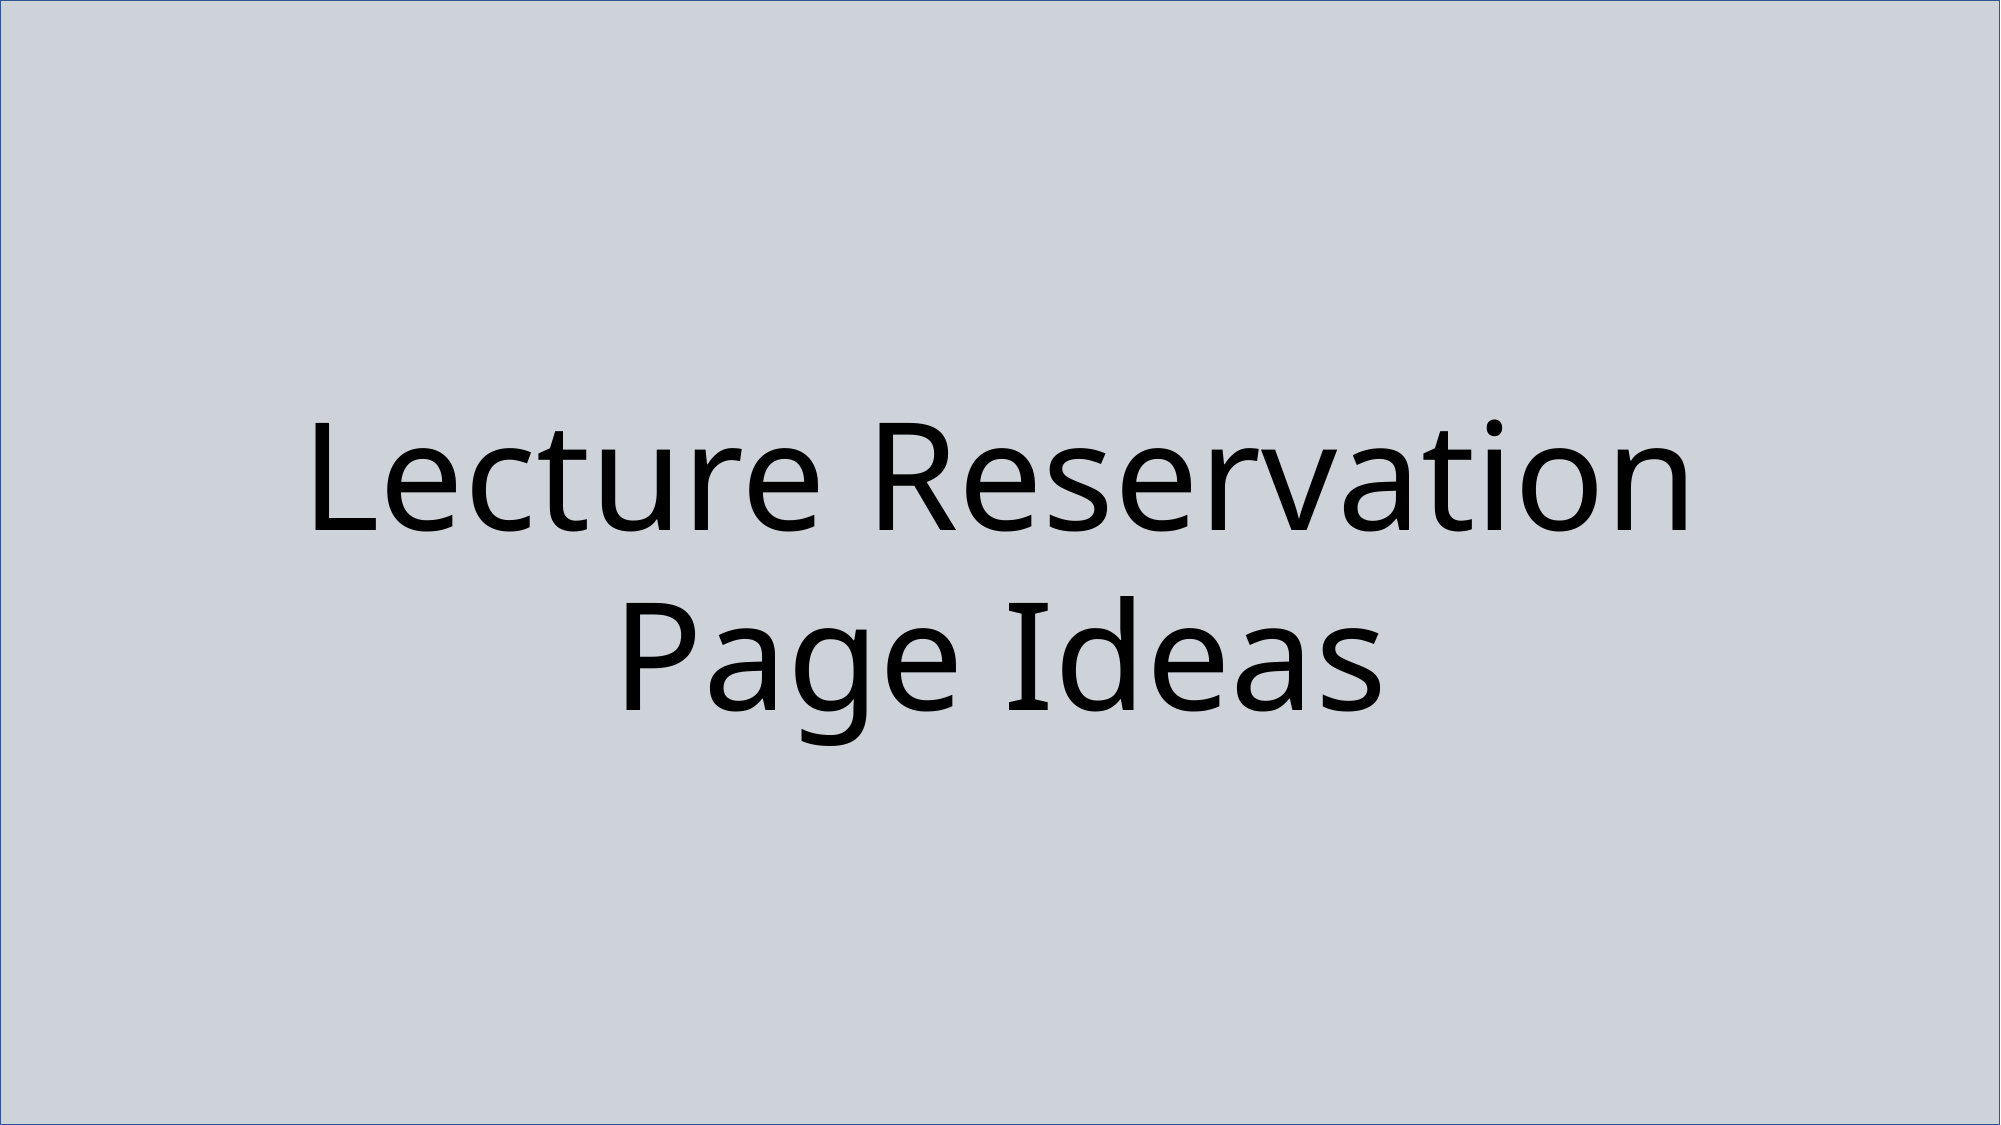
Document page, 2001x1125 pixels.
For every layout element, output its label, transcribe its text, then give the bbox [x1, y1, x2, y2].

text_box [0, 0, 2000, 1125]
text_box Lecture Reservation Page Ideas [286, 373, 1714, 748]
